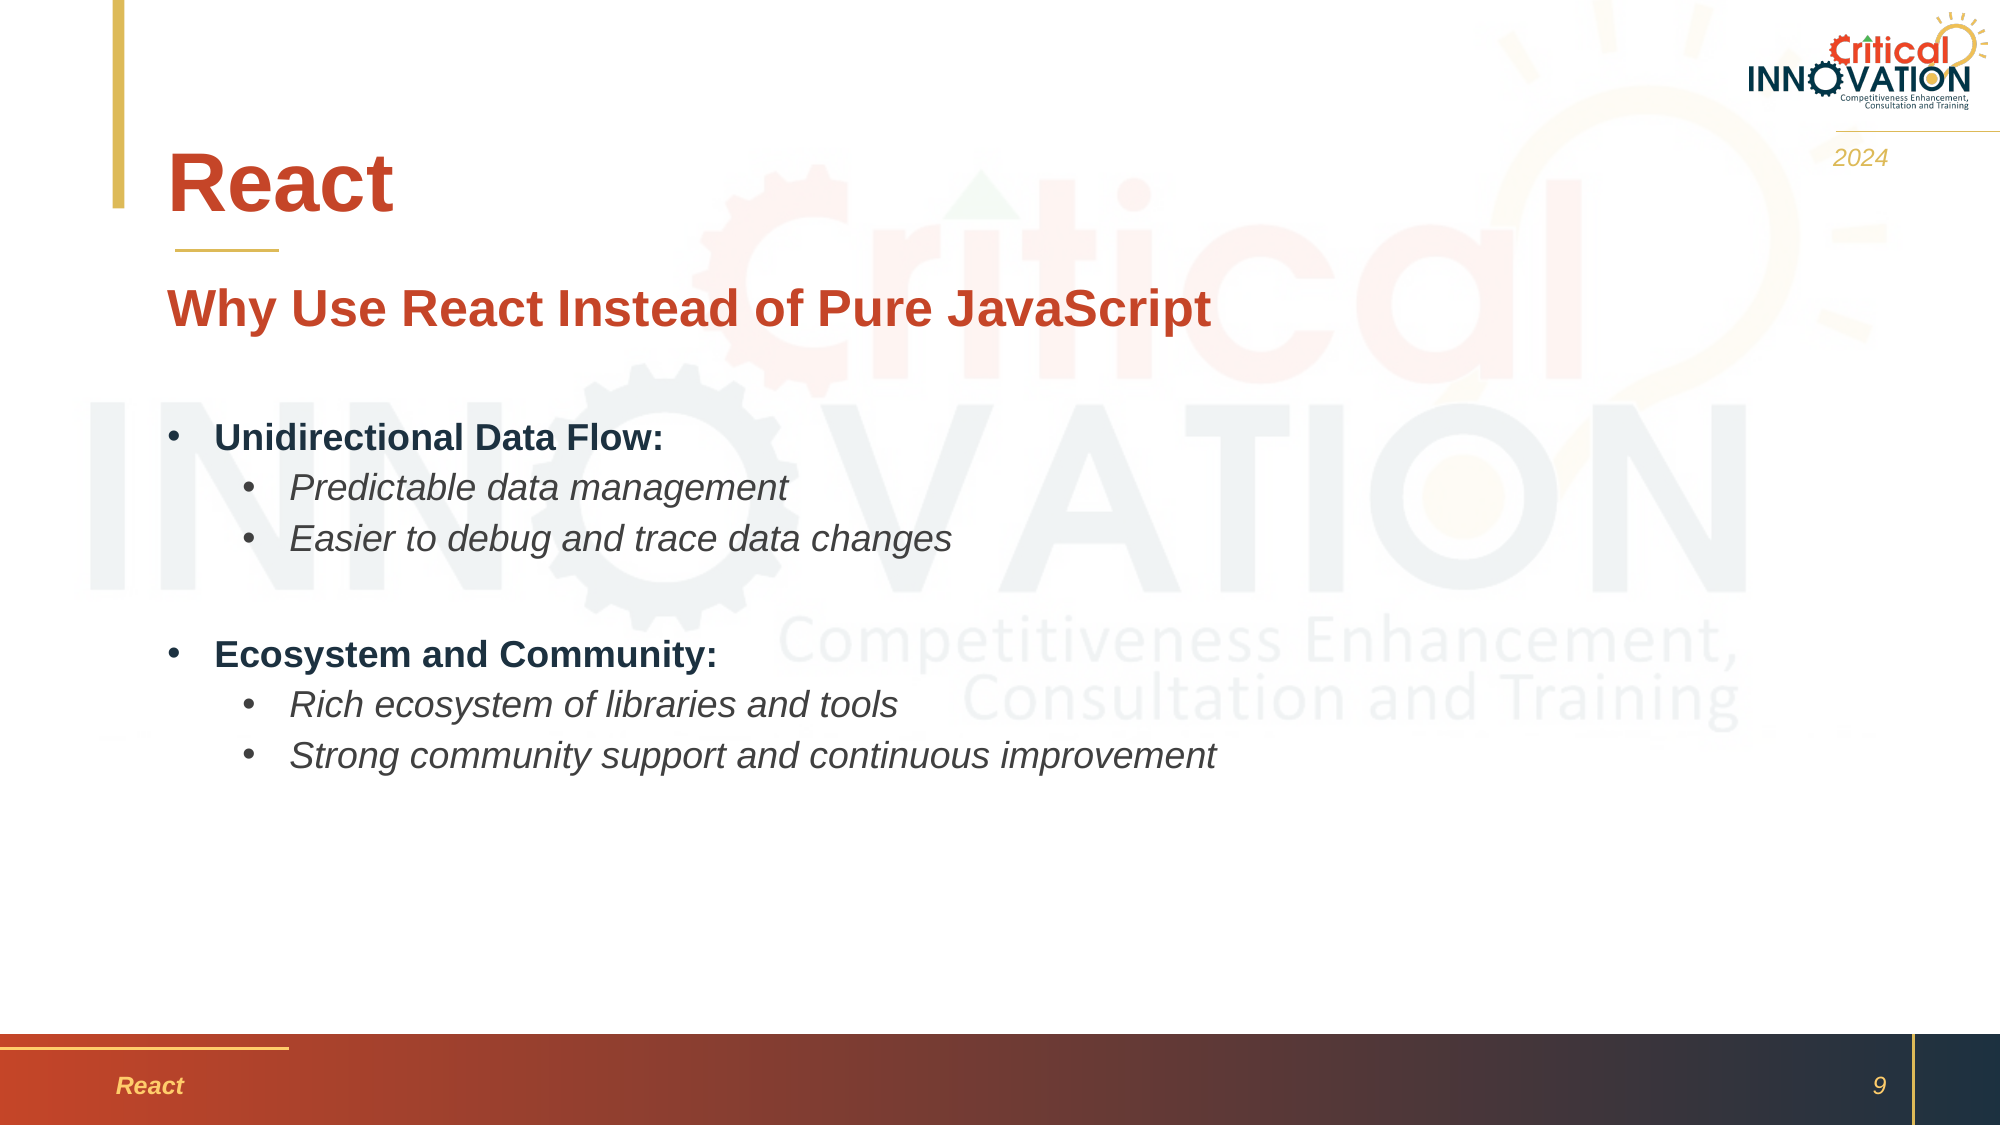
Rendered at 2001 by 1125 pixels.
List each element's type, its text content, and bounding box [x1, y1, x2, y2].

list Unidirectional Data Flow: Predictable data management Easier to debug and trace data changes Ecosystem and Community: Rich ecosystem of libraries and tools Strong community support and continuous improvement [152, 405, 1878, 1019]
list 2024 [1818, 137, 1919, 192]
picture [1749, 12, 1988, 110]
footer React [100, 1054, 636, 1115]
title React [152, 75, 1789, 273]
slide_number 9 [1451, 1054, 1902, 1115]
subtitle Why Use React Instead of Pure JavaScript [152, 273, 1789, 388]
